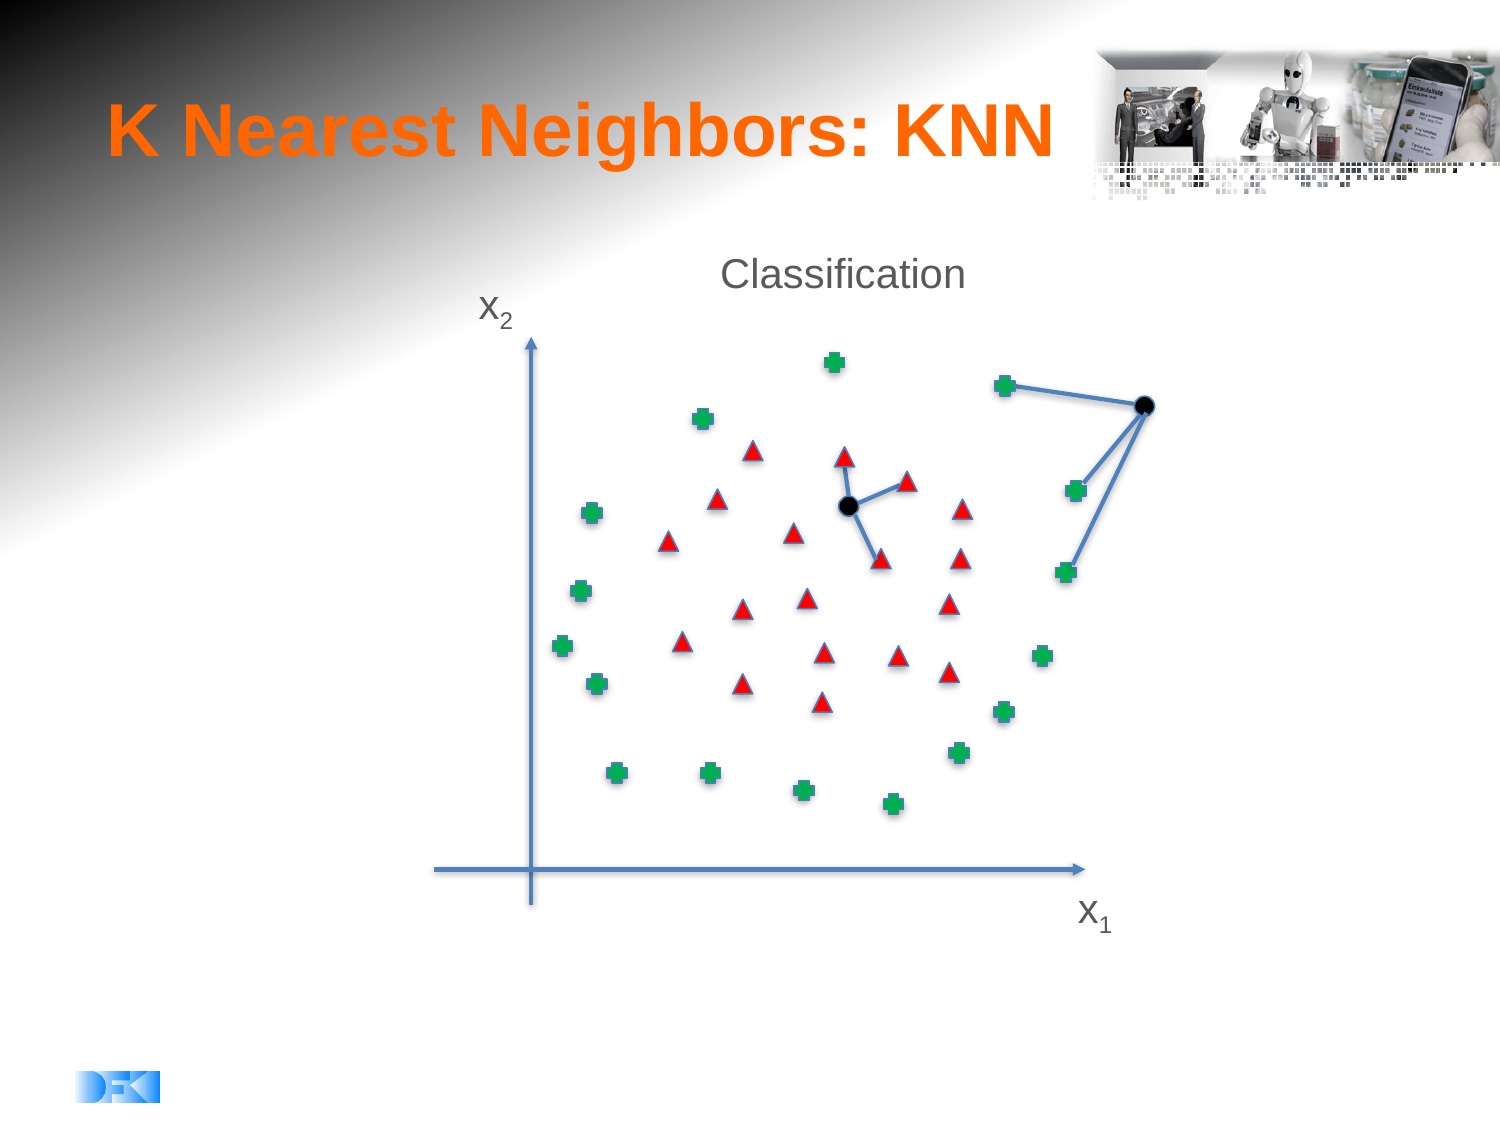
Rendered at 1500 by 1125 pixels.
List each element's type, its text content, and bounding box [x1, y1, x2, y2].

text_box [887, 645, 910, 667]
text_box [854, 514, 877, 561]
text_box [824, 352, 845, 373]
text_box [1032, 645, 1053, 667]
text_box [581, 502, 603, 524]
text_box [657, 530, 680, 552]
text_box [883, 793, 904, 815]
text_box [796, 587, 819, 610]
text_box [732, 598, 754, 621]
text_box [951, 498, 974, 520]
text_box [837, 500, 857, 518]
text_box [938, 661, 961, 684]
text_box [793, 780, 815, 801]
text_box [1139, 395, 1156, 415]
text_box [844, 466, 849, 497]
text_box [858, 484, 901, 504]
text_box [552, 635, 573, 657]
text_box [570, 580, 592, 602]
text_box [1014, 385, 1135, 405]
title K Nearest Neighbors: KNN [74, 48, 1086, 205]
text_box [586, 673, 608, 695]
text_box [692, 408, 714, 430]
text_box [606, 762, 628, 784]
text_box [870, 547, 892, 570]
text_box [993, 701, 1015, 723]
picture [75, 1071, 160, 1103]
text_box [1055, 562, 1077, 583]
text_box [783, 522, 805, 544]
text_box x2 [463, 270, 529, 342]
text_box x1 [1063, 874, 1128, 946]
text_box [950, 547, 972, 570]
picture [1086, 32, 1500, 202]
text_box [833, 445, 856, 468]
text_box [700, 762, 721, 784]
text_box [938, 593, 961, 615]
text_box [1072, 412, 1147, 566]
text_box [731, 673, 754, 695]
text_box [899, 470, 918, 493]
text_box [948, 742, 970, 764]
text_box [706, 488, 729, 510]
text_box [671, 630, 694, 653]
text_box [994, 375, 1016, 397]
text_box [811, 691, 833, 713]
text_box [742, 439, 764, 462]
text_box Classification [660, 235, 1027, 309]
text_box [813, 641, 836, 664]
